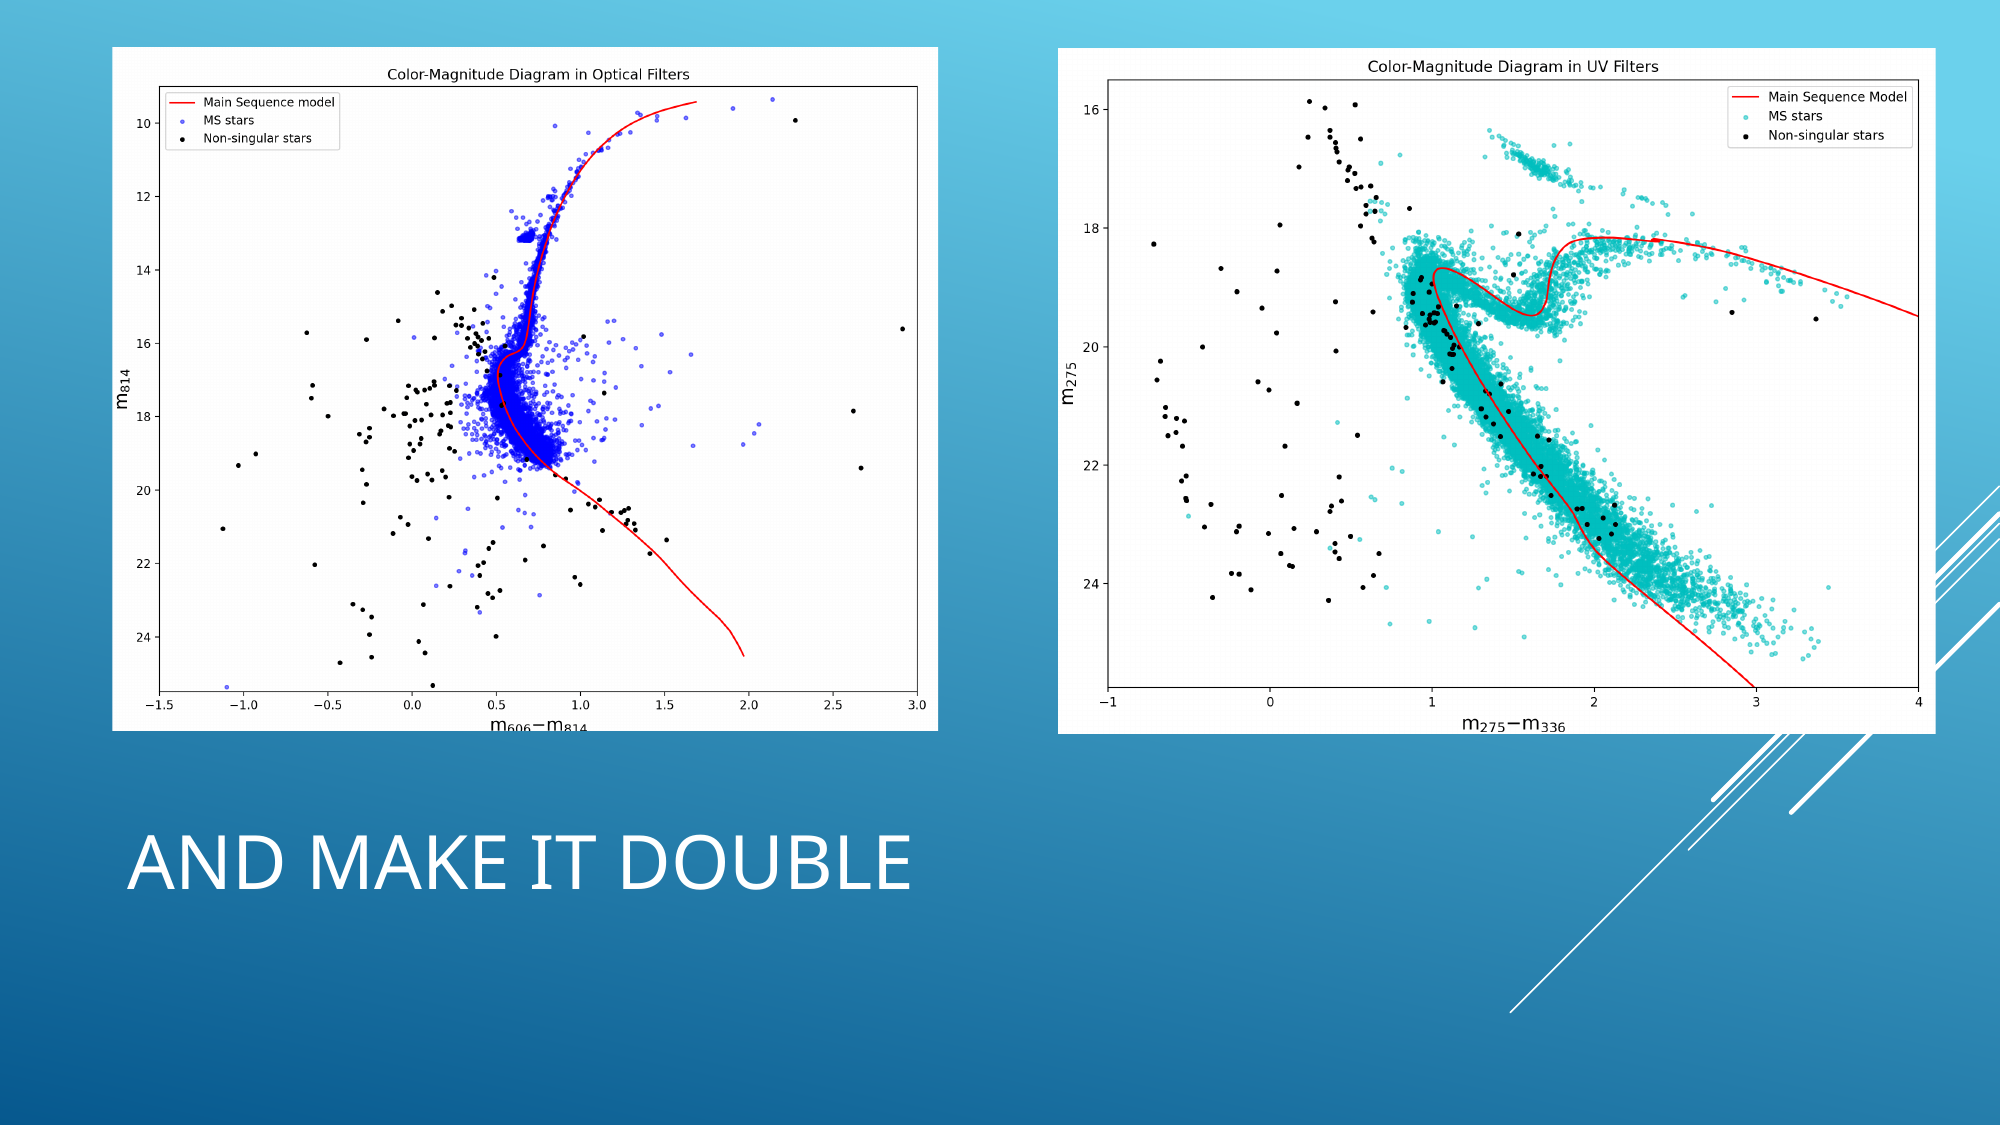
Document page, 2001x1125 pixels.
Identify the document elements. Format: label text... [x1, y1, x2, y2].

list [1057, 47, 1936, 734]
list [111, 46, 939, 731]
title And make it double [112, 736, 1513, 984]
